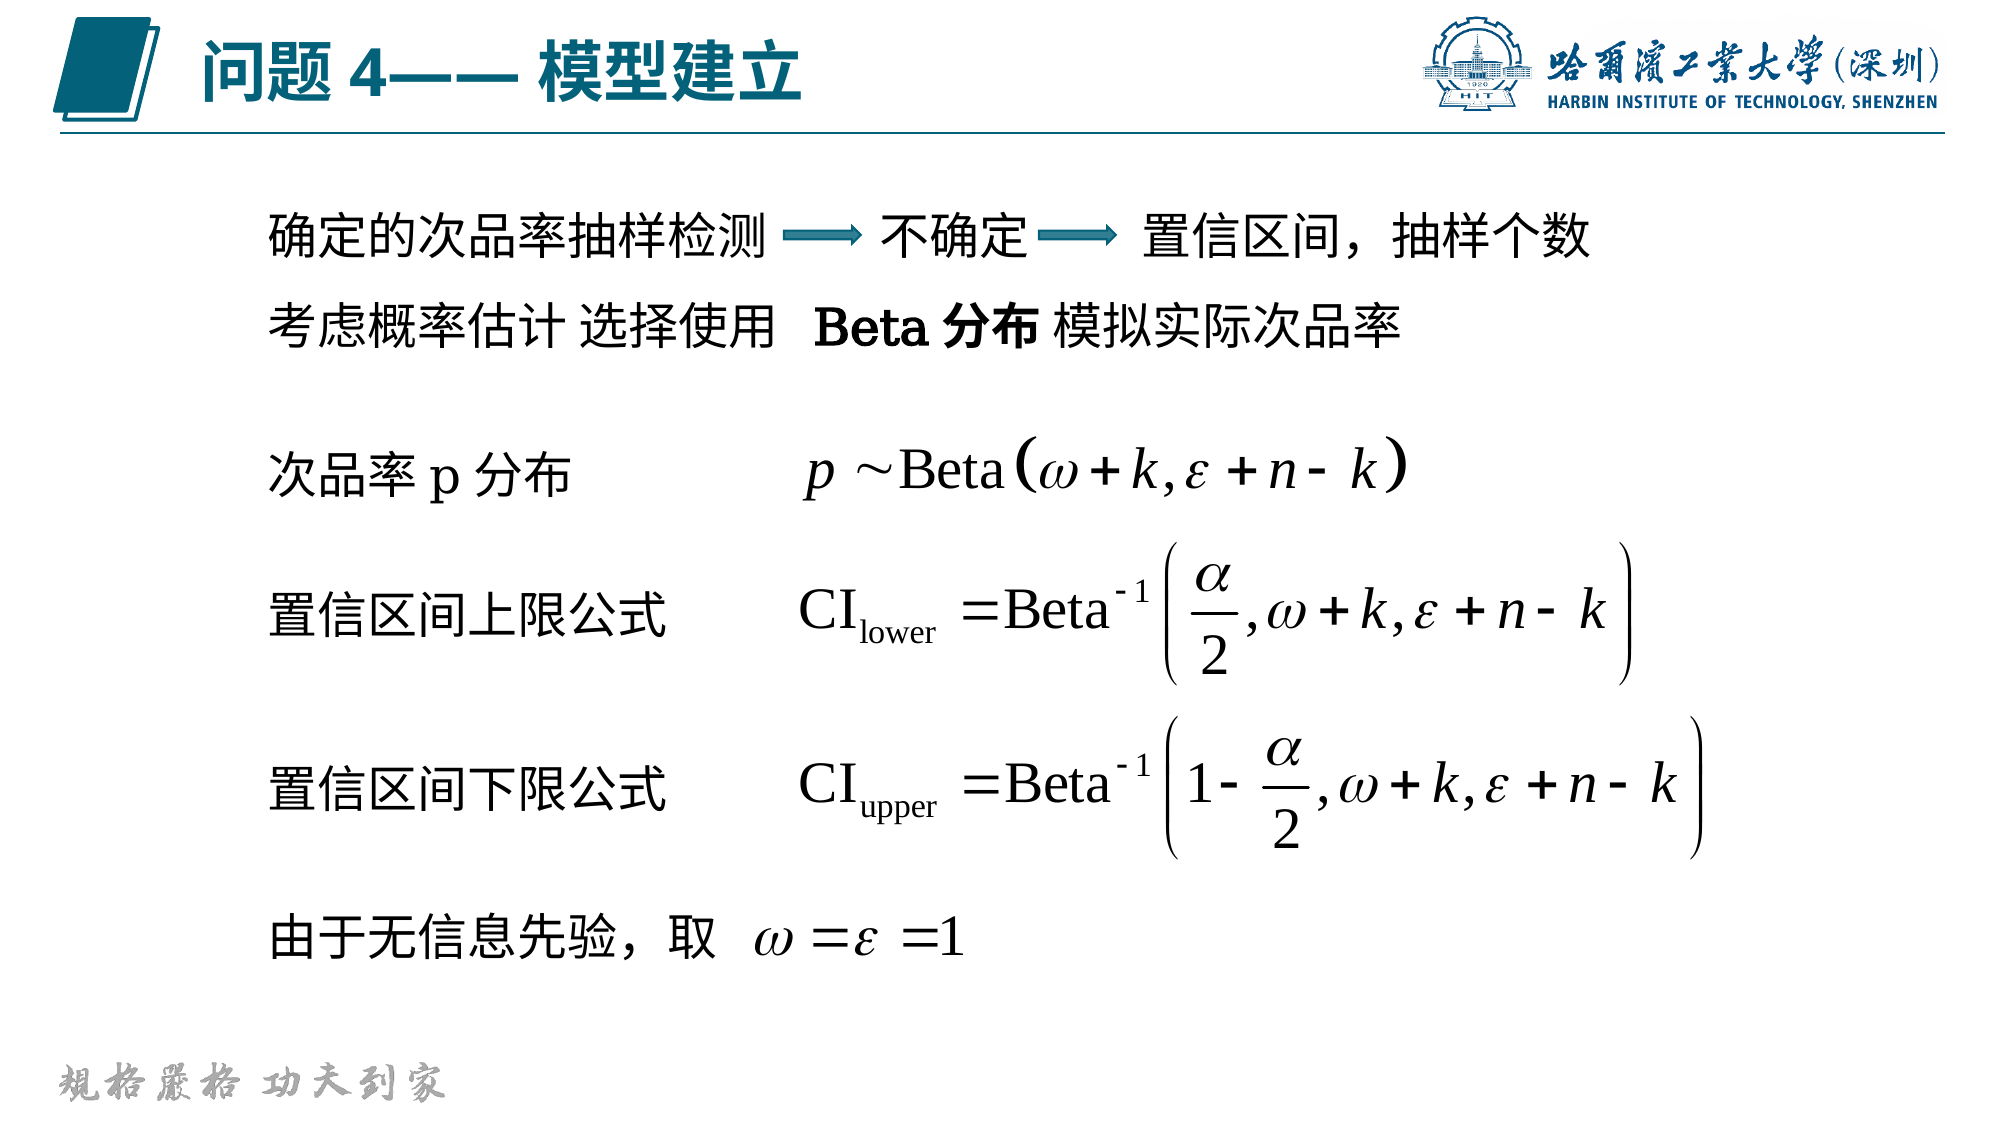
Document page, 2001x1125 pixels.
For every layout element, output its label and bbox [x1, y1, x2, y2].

text_box [252, 530, 1652, 697]
picture [1414, 11, 1949, 119]
text_box [252, 197, 1622, 273]
text_box [38, 19, 1945, 1118]
text_box [252, 425, 1415, 523]
text_box [252, 704, 1720, 871]
text_box [252, 897, 972, 974]
